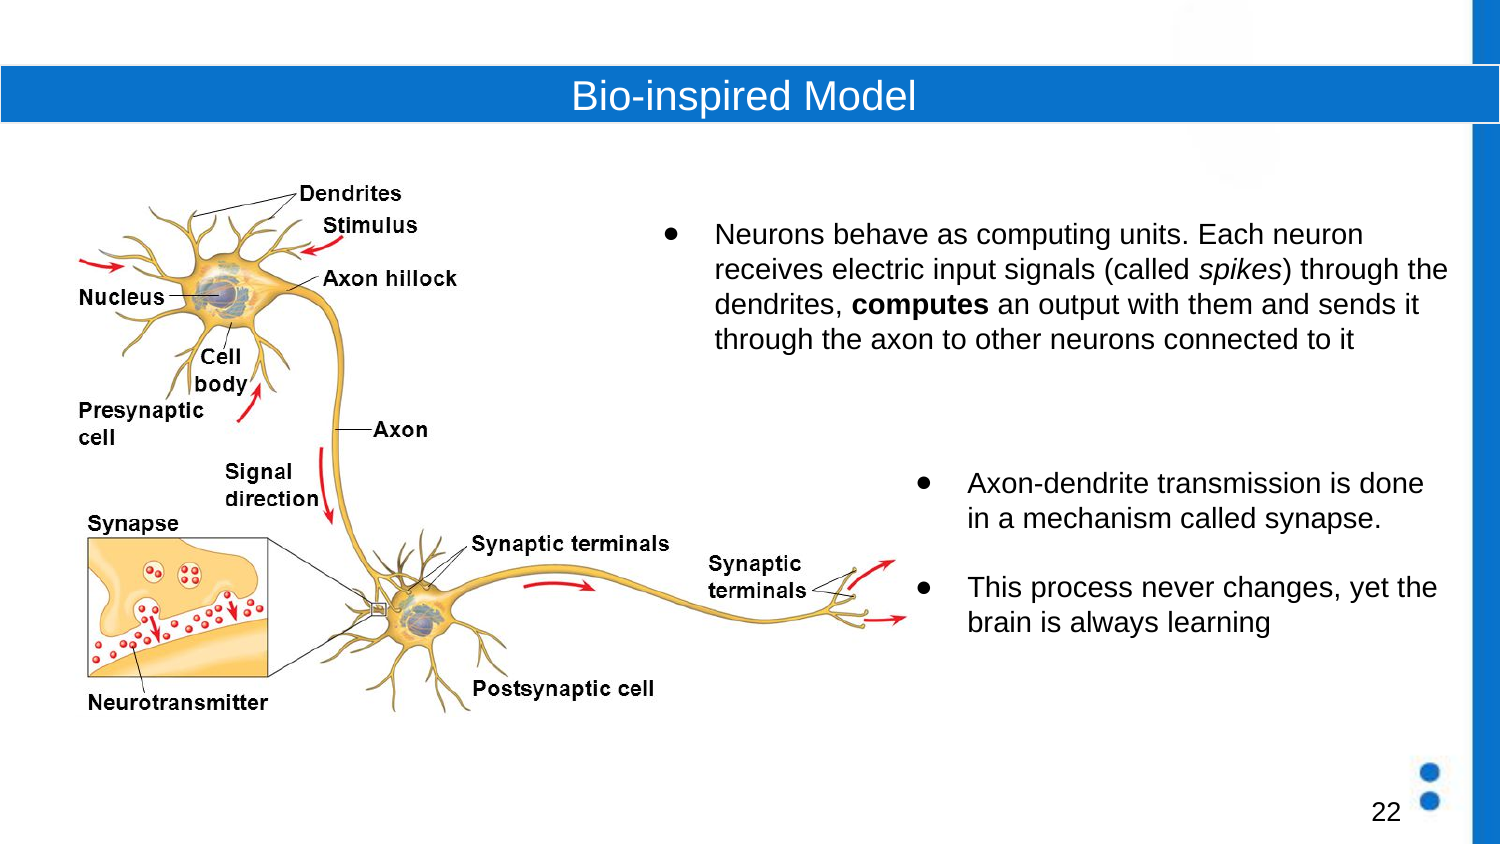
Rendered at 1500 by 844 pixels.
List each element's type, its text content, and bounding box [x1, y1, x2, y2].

slide_number ‹#› [1326, 779, 1417, 844]
text_box Bio-inspired Model [0, 65, 1500, 123]
picture [0, 0, 1500, 65]
text_box Neurons behave as computing units. Each neuron receives electric input signals (called spikes) through the dendrites, computes an output with them and sends it through the axon to other neurons connected to it [921, 177, 1473, 393]
picture [0, 123, 1500, 844]
text_box Axon-dendrite transmission is done in a mechanism called synapse. This process never changes, yet the brain is always learning [921, 425, 1468, 678]
